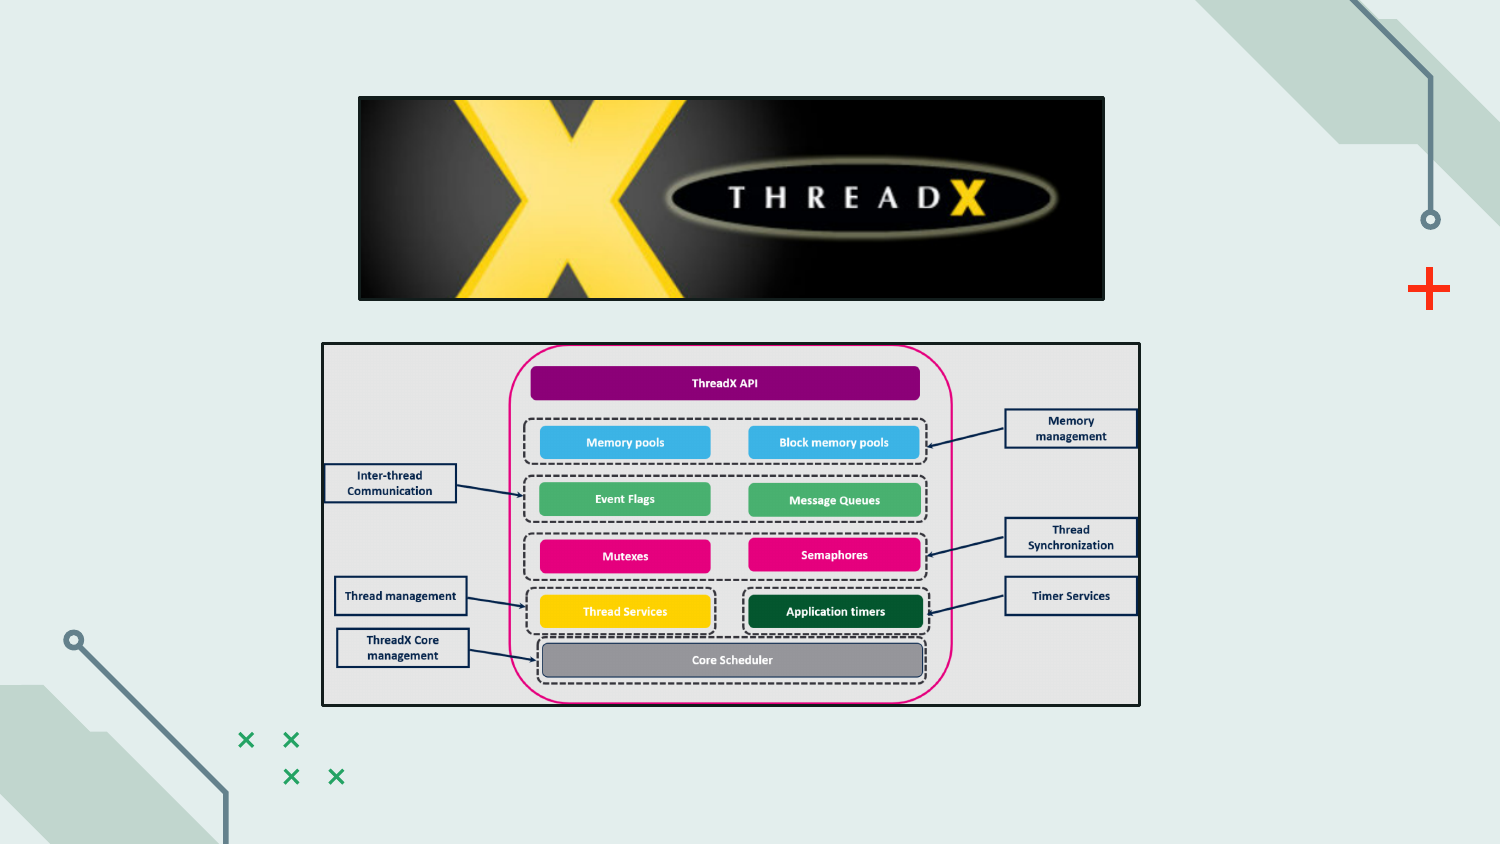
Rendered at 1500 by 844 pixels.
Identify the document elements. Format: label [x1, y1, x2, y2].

picture [360, 99, 1102, 299]
picture [323, 344, 1139, 704]
